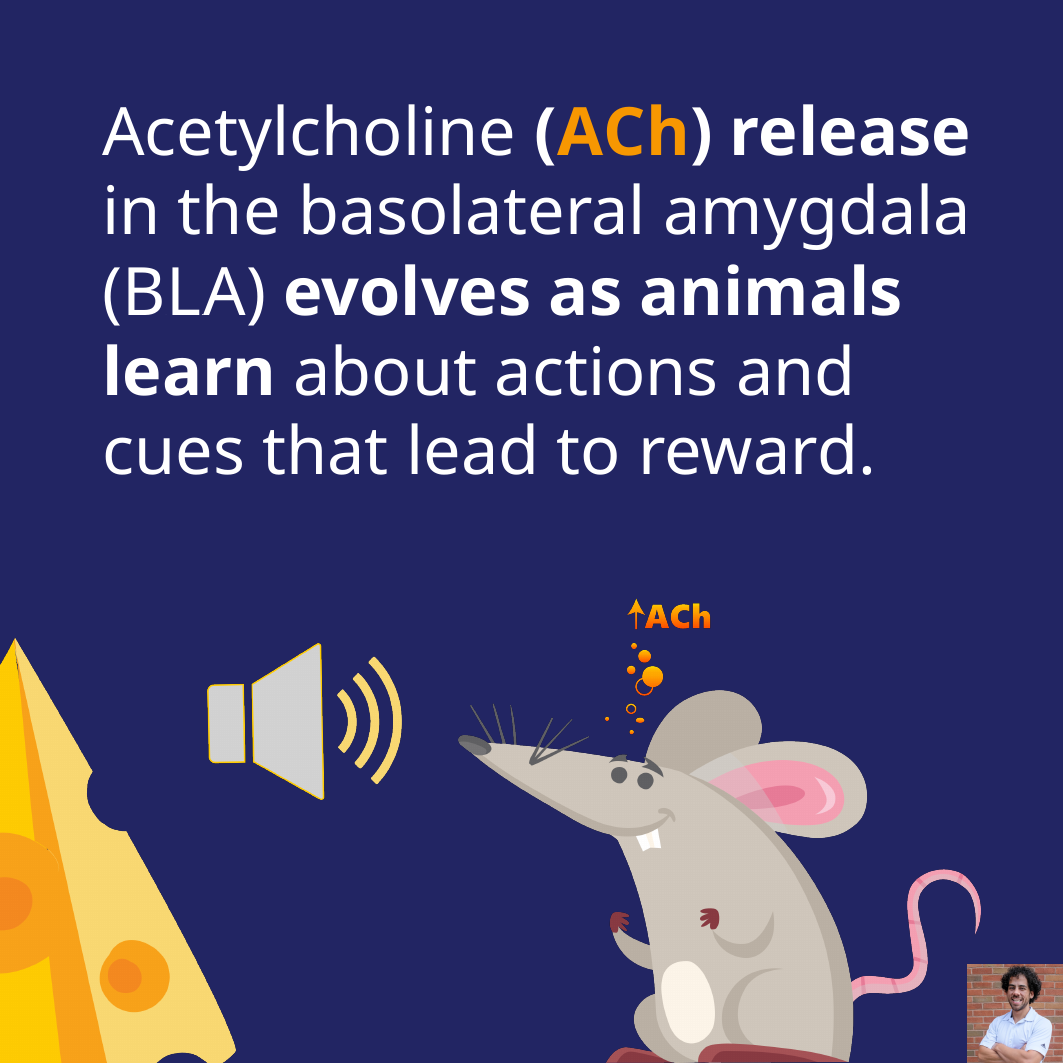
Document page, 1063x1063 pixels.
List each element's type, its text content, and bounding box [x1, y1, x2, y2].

text_box Acetylcholine (A.Ch) release in the basolateral amygdala (B.L.A) evolves as animals learn about actions and cues that lead to reward. [87, 80, 1016, 496]
picture [458, 598, 1063, 1063]
picture [0, 637, 402, 1063]
